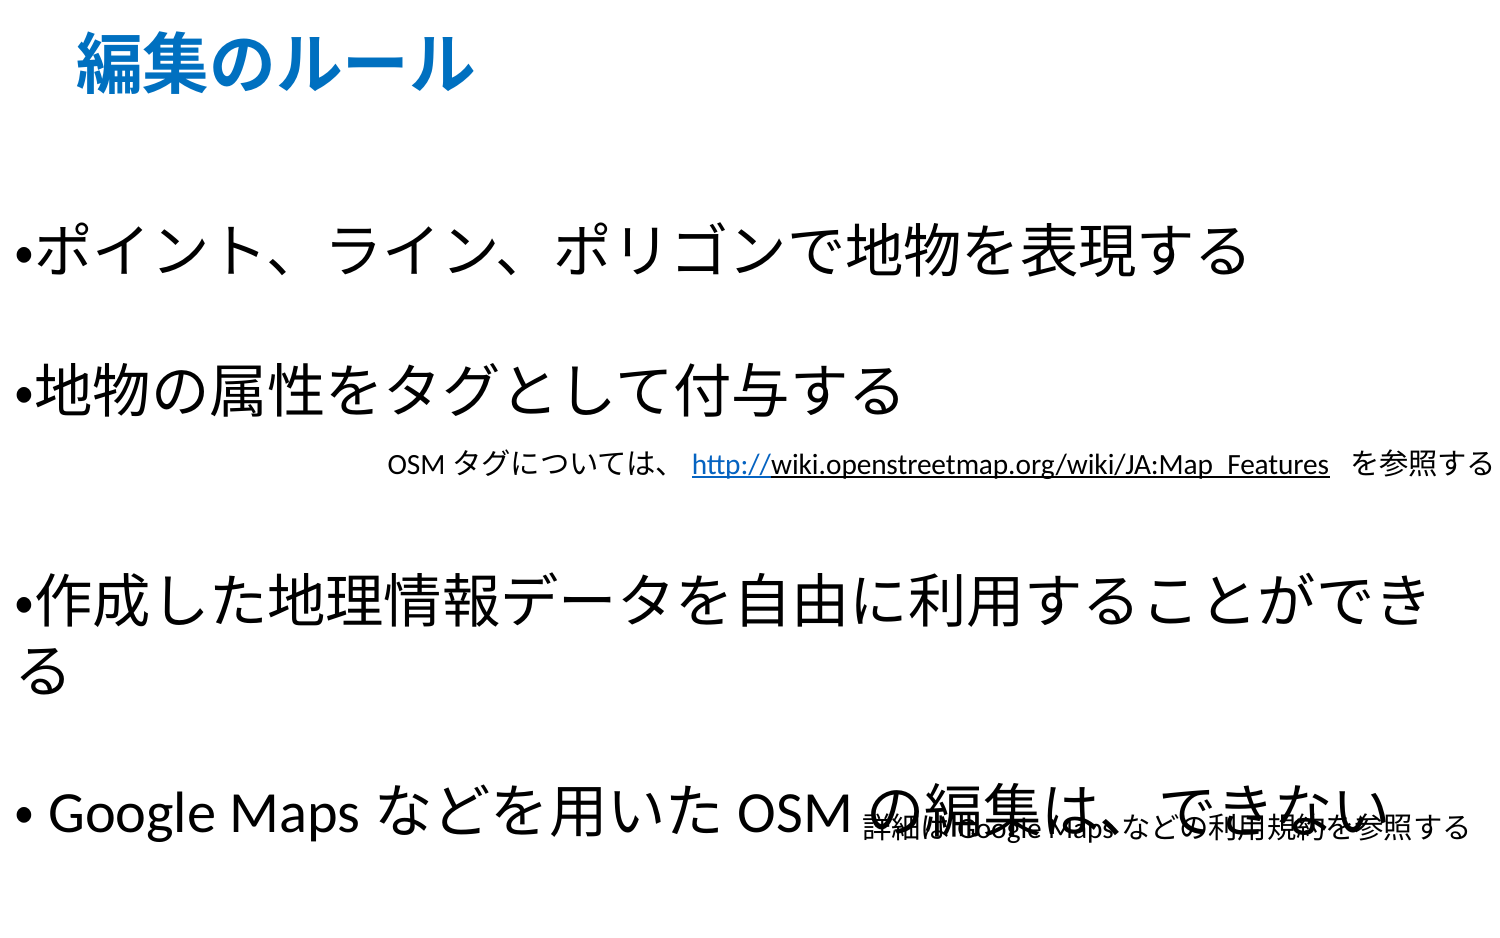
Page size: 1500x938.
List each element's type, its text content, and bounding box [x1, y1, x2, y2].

text_box OSMタグについては、http://wiki.openstreetmap.org/wiki/JA:Map_Features を参照する [372, 437, 1500, 488]
title 編集のルール [60, 25, 1355, 109]
text_box ・ポイント、ライン、ポリゴンで地物を表現する ・地物の属性をタグとして付与する ・作成した地理情報データを自由に利用することができる ・Google Mapsなどを用いたOSMの編集は、できない [0, 207, 1500, 922]
text_box 詳細はGoogle Mapsなどの利用規約を参照する [847, 802, 1487, 852]
